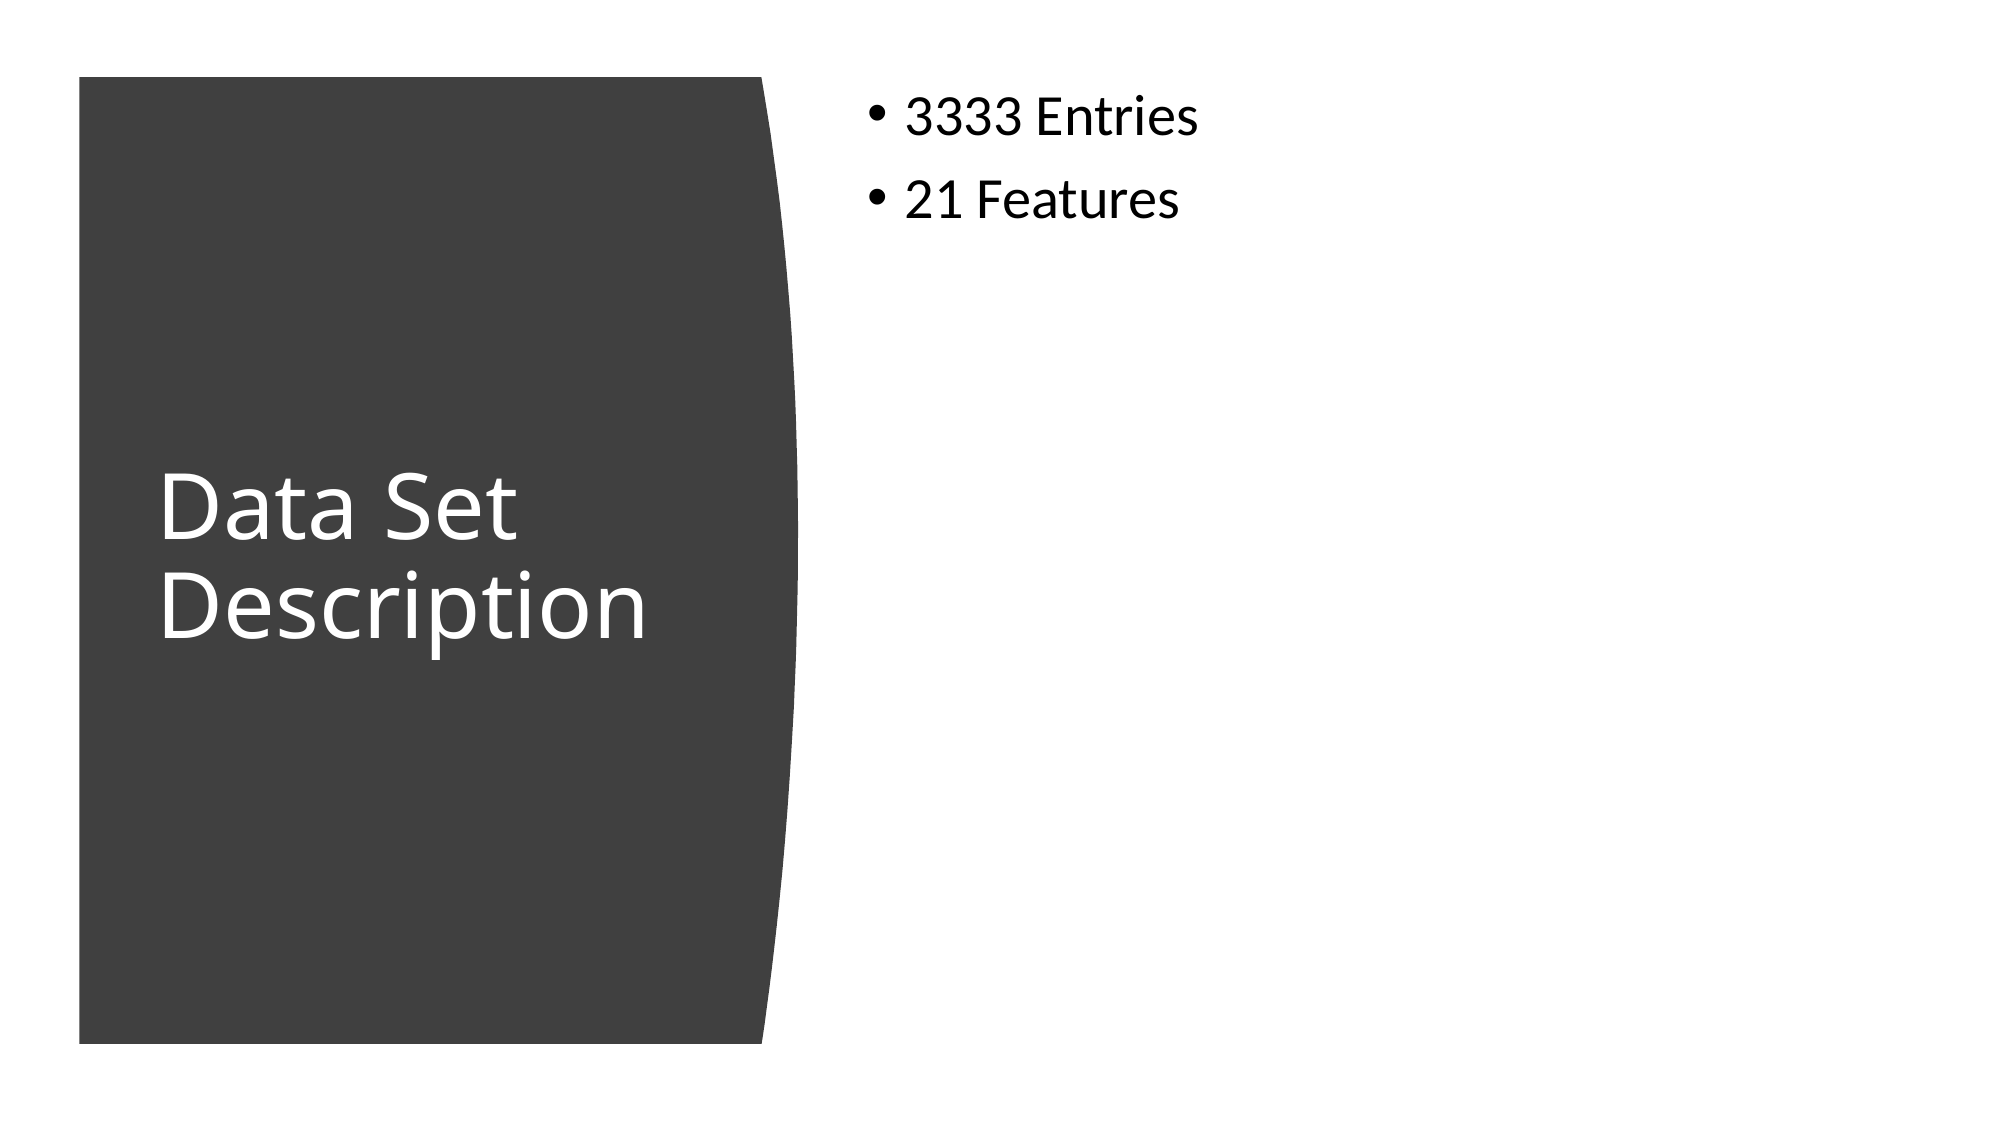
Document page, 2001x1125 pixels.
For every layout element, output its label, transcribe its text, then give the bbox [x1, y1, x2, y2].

text_box [78, 76, 800, 1045]
list 3333 Entries 21 Features [852, 77, 1921, 1044]
title Data Set Description [141, 166, 702, 953]
